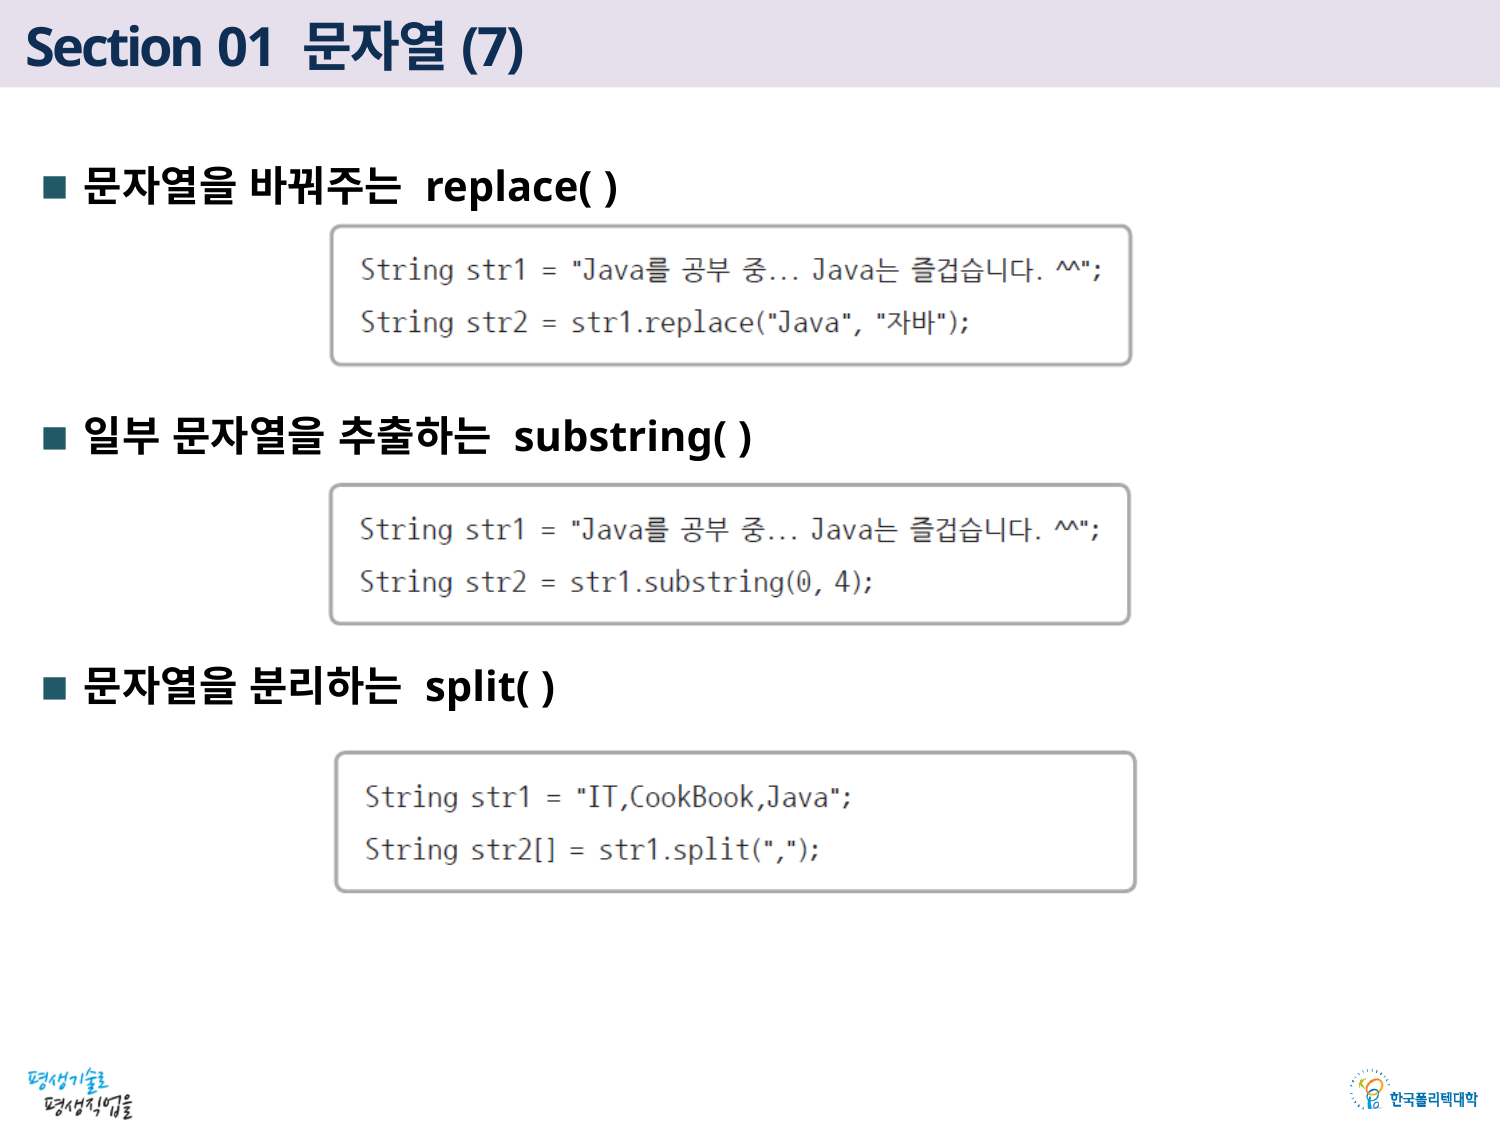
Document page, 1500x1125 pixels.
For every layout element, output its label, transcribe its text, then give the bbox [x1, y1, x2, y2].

picture [326, 748, 1140, 897]
picture [326, 222, 1136, 371]
picture [17, 1062, 167, 1122]
list 문자열을 바꿔주는 replace( ) 일부 문자열을 추출하는 substring( ) 문자열을 분리하는 split( ) [10, 126, 1481, 1057]
picture [1346, 1064, 1481, 1114]
picture [326, 479, 1135, 627]
title Section 01 문자열(7) [10, 5, 1288, 84]
